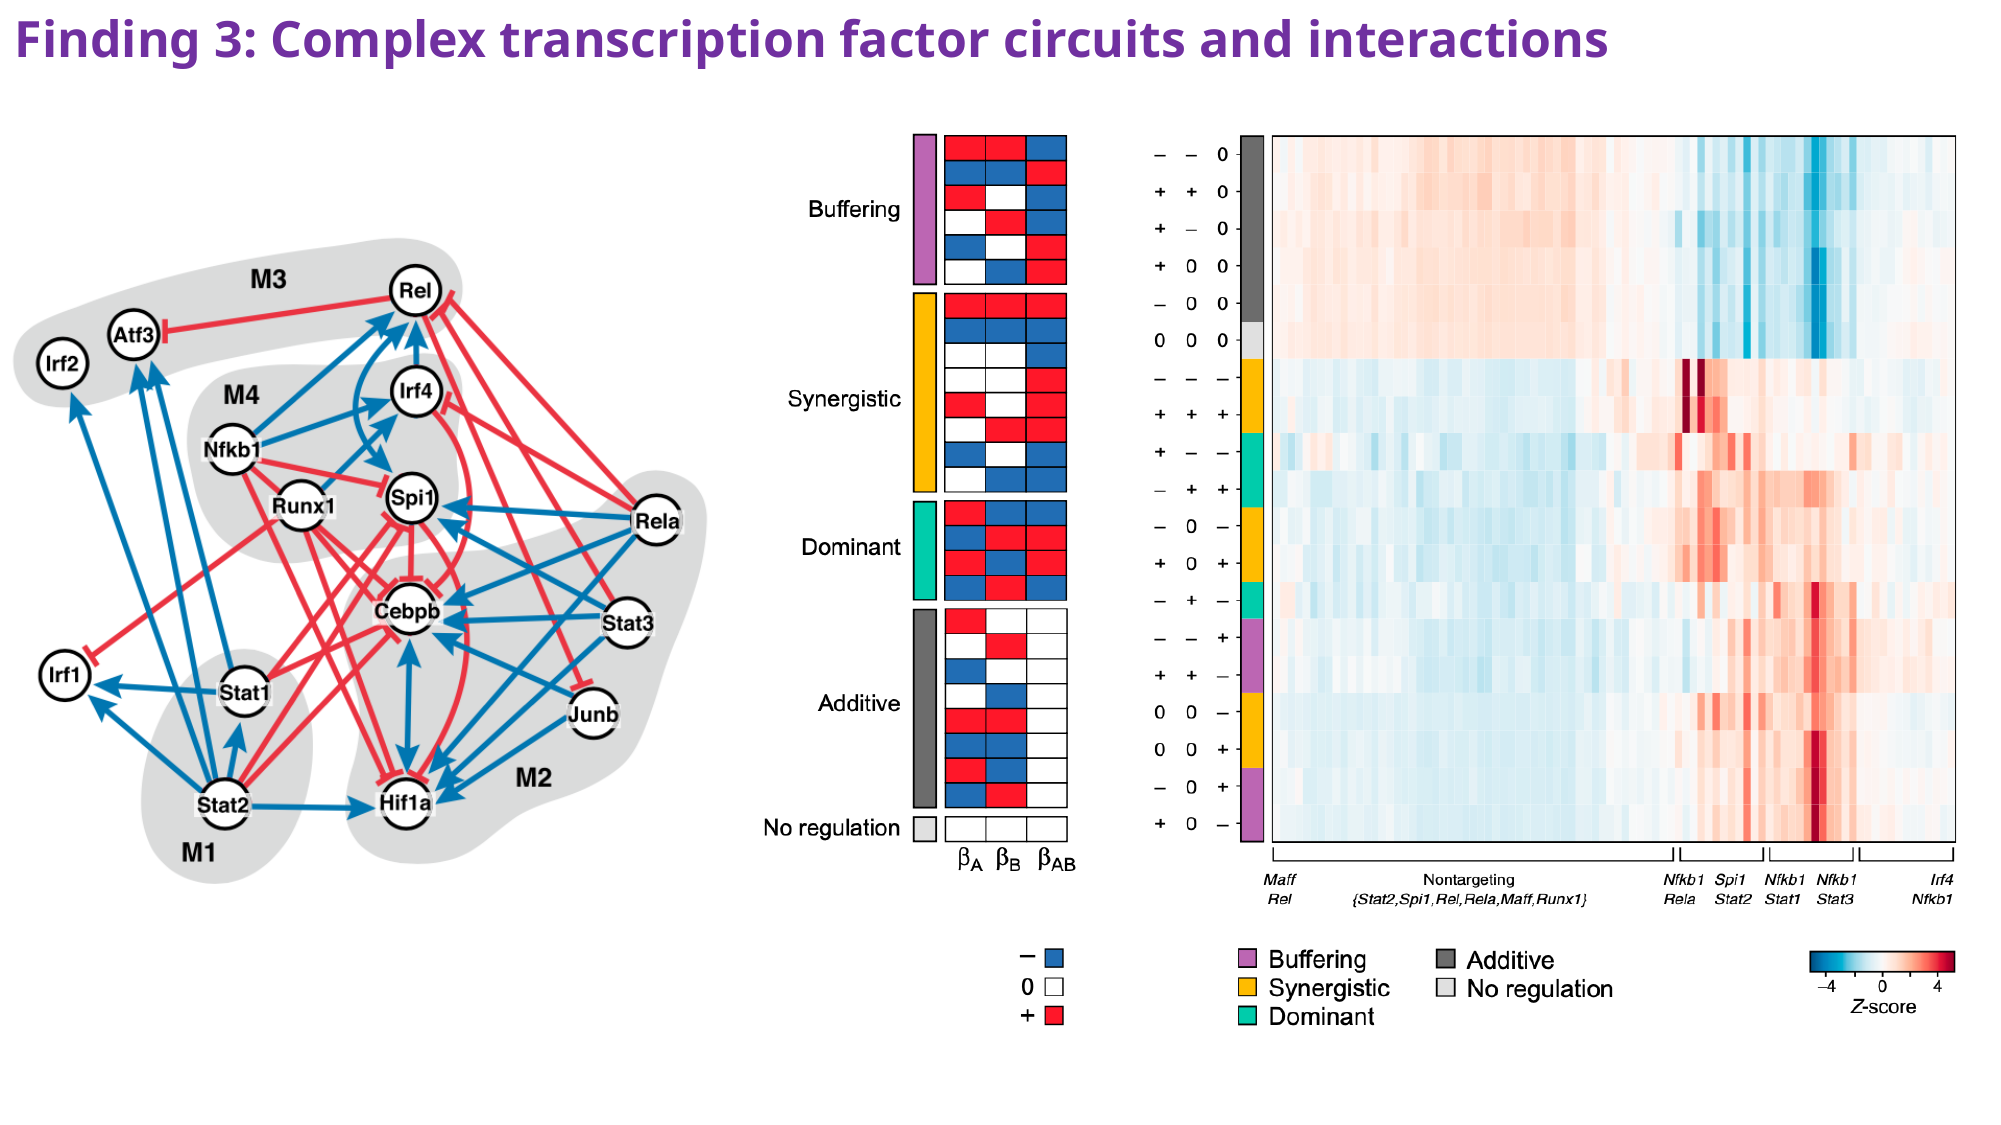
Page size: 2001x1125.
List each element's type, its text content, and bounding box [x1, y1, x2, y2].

text_box Finding 3: Complex transcription factor circuits and interactions [0, 0, 2000, 76]
picture [0, 78, 1972, 1047]
